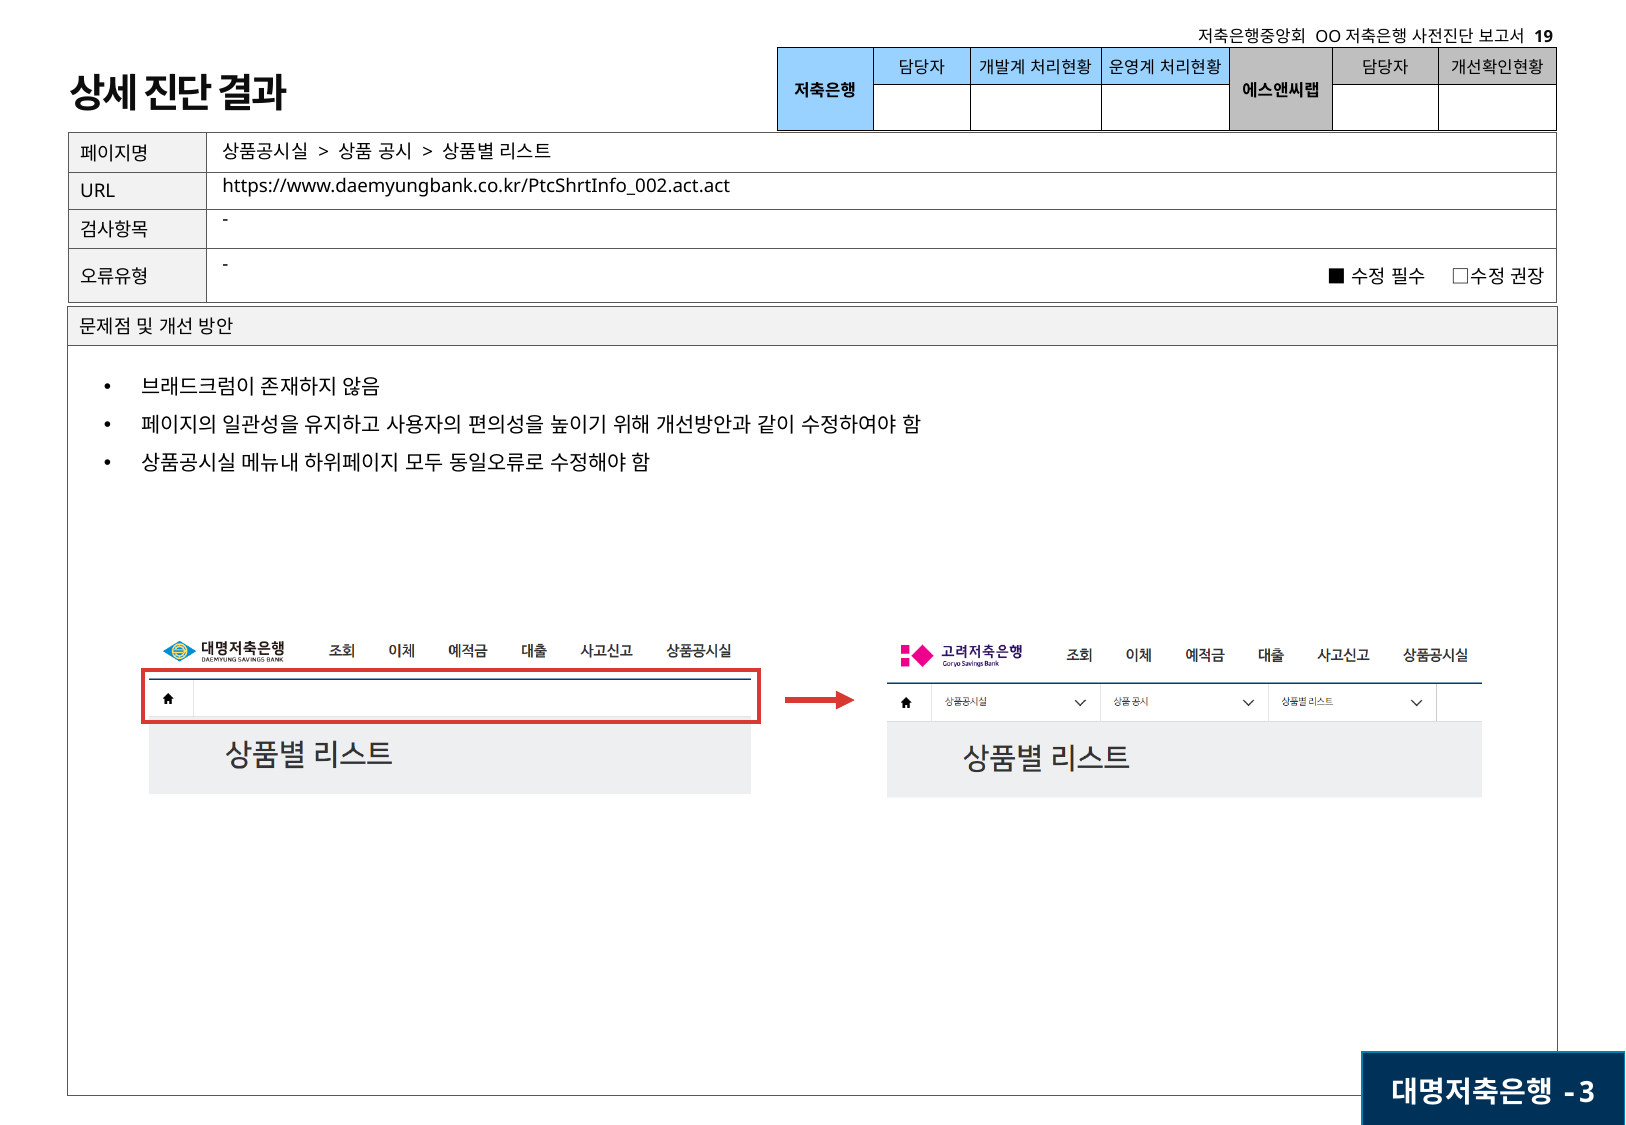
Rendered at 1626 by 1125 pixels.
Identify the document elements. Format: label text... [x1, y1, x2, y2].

list - [207, 235, 1293, 291]
text_box 대명저축은행-3 [1361, 1051, 1625, 1125]
title 상세 진단 결과 [69, 72, 777, 117]
table_header 저축은행 [778, 48, 873, 130]
table_header 에스앤씨랩 [1230, 48, 1332, 130]
table_header 개발계 처리현황 [971, 48, 1101, 84]
table_cell [1333, 85, 1438, 130]
text_box [142, 669, 149, 723]
list https://www.daemyungbank.co.kr/PtcShrtInfo_002.act.act [207, 167, 1557, 201]
table_cell [1439, 85, 1556, 130]
table_header 담당자 [1333, 48, 1438, 84]
picture [887, 629, 1482, 810]
table_header 담당자 [874, 48, 970, 84]
table_header 개선확인현황 [1439, 48, 1556, 84]
list - [207, 201, 1557, 236]
list 상품공시실 > 상품 공시 > 상품별 리스트 [207, 133, 1557, 167]
table_cell [874, 85, 970, 130]
table_header 운영계 처리현황 [1102, 48, 1229, 84]
table_cell [1102, 85, 1229, 130]
table_cell [971, 85, 1101, 130]
list 브래드크럼이 존재하지 않음 페이지의 일관성을 유지하고 사용자의 편의성을 높이기 위해 개선방안과 같이 수정하여야 함 상품공시실 메뉴내 하위페이지 모두 동일오류로 수정해야 함 [103, 368, 1522, 546]
picture [149, 627, 751, 813]
text_box [750, 669, 760, 723]
